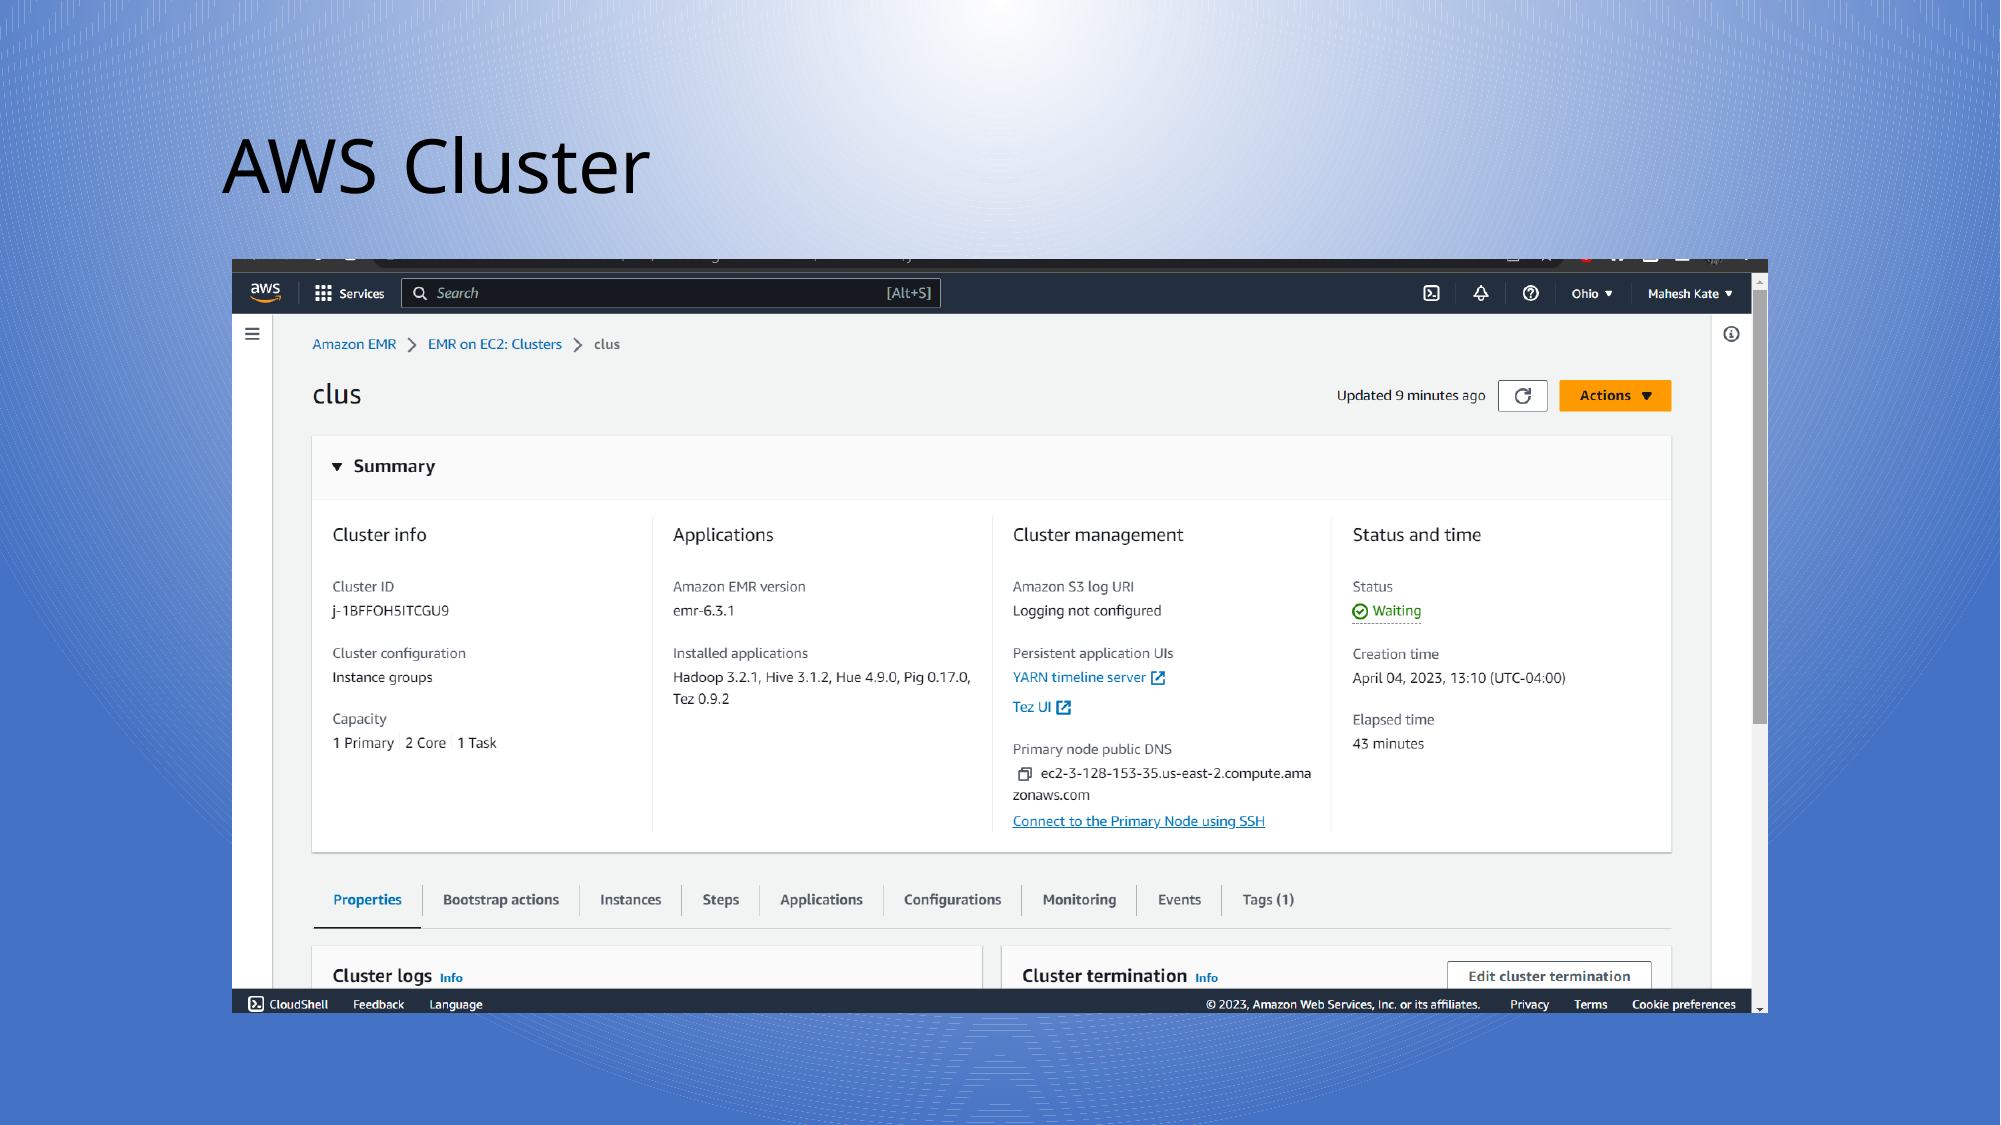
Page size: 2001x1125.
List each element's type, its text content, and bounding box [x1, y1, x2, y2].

title AWS Cluster [207, 54, 1933, 273]
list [232, 259, 1768, 1013]
